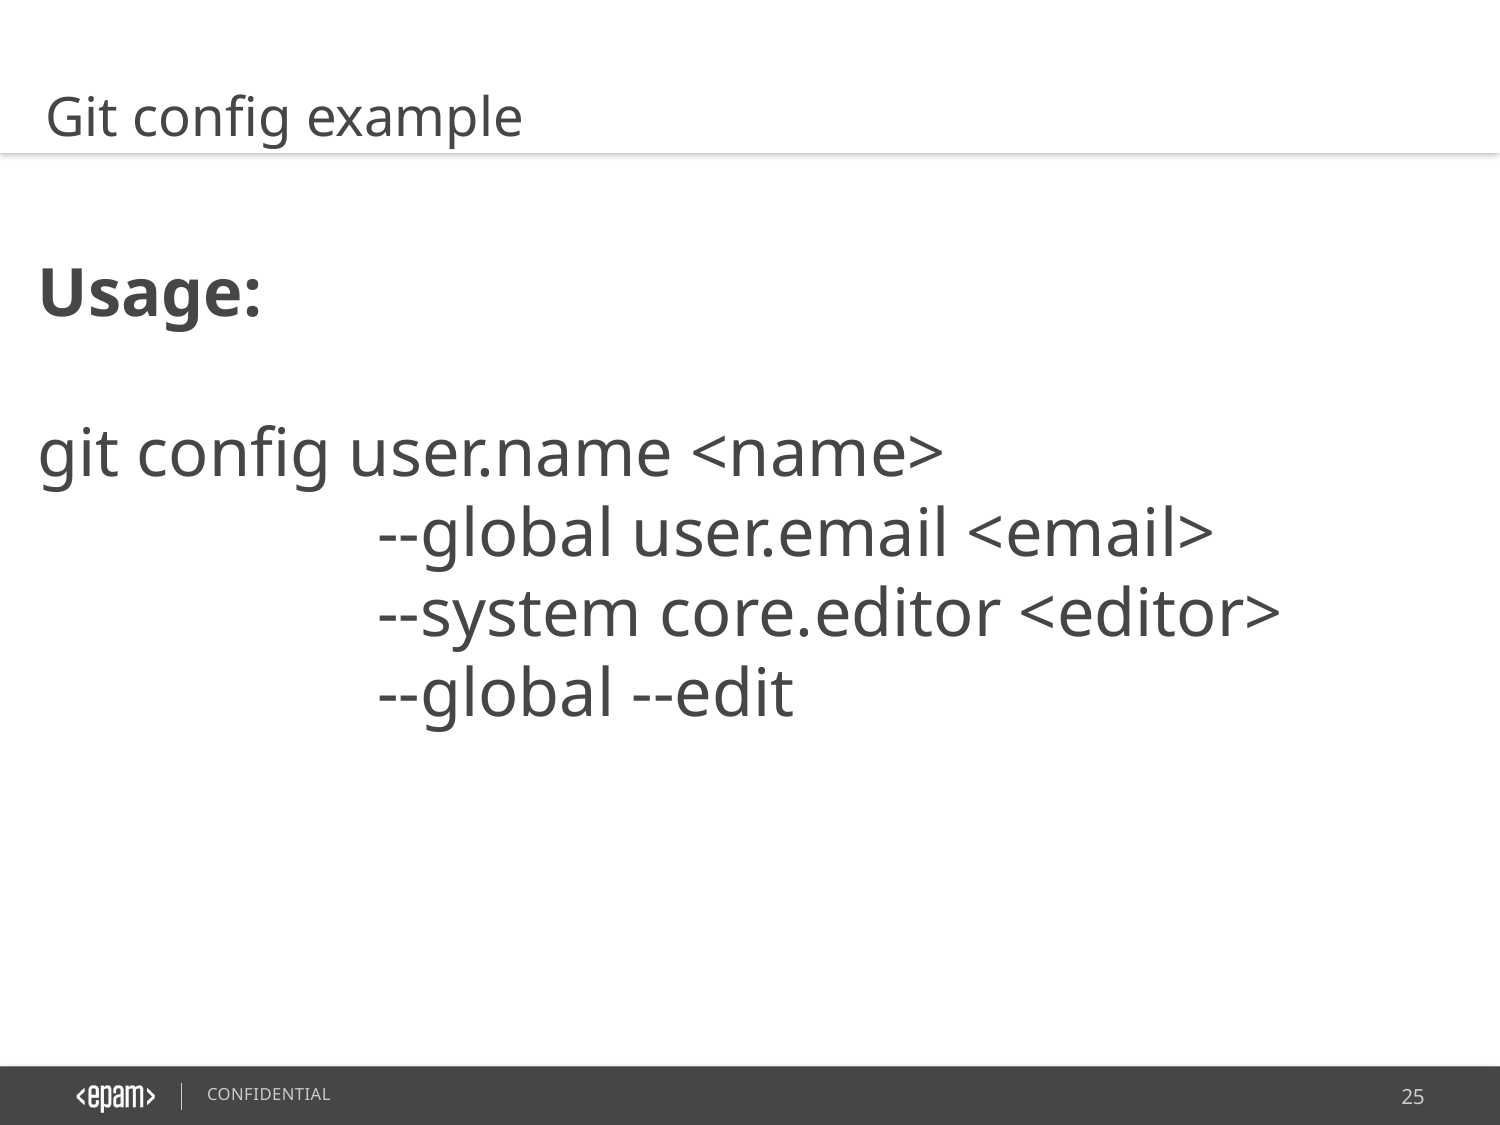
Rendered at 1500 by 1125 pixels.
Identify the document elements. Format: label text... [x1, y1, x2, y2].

picture [76, 1085, 155, 1113]
text_box Usage: git config user.name <name> --global user.email <email> --system core.editor <editor> --global --edit [22, 242, 1463, 737]
list Git config example [0, 0, 1500, 153]
